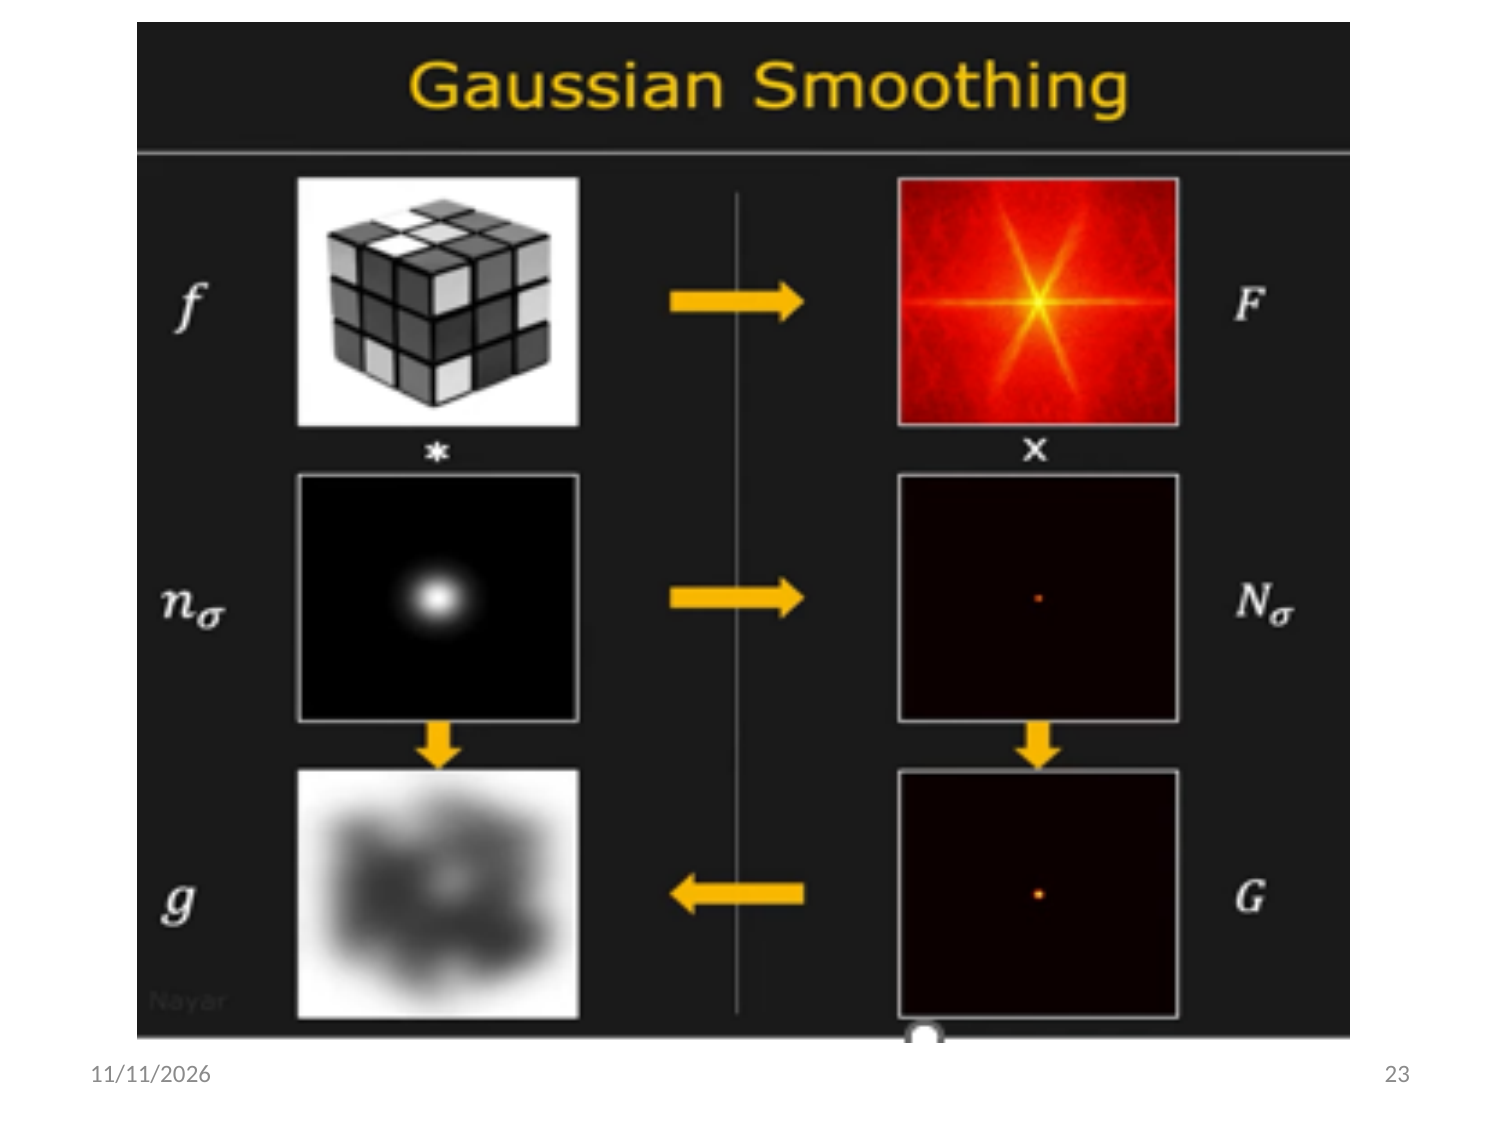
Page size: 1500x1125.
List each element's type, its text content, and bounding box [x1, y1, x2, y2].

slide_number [75, 1042, 425, 1103]
slide_number 23 [1074, 1042, 1425, 1103]
picture [137, 22, 1350, 1043]
